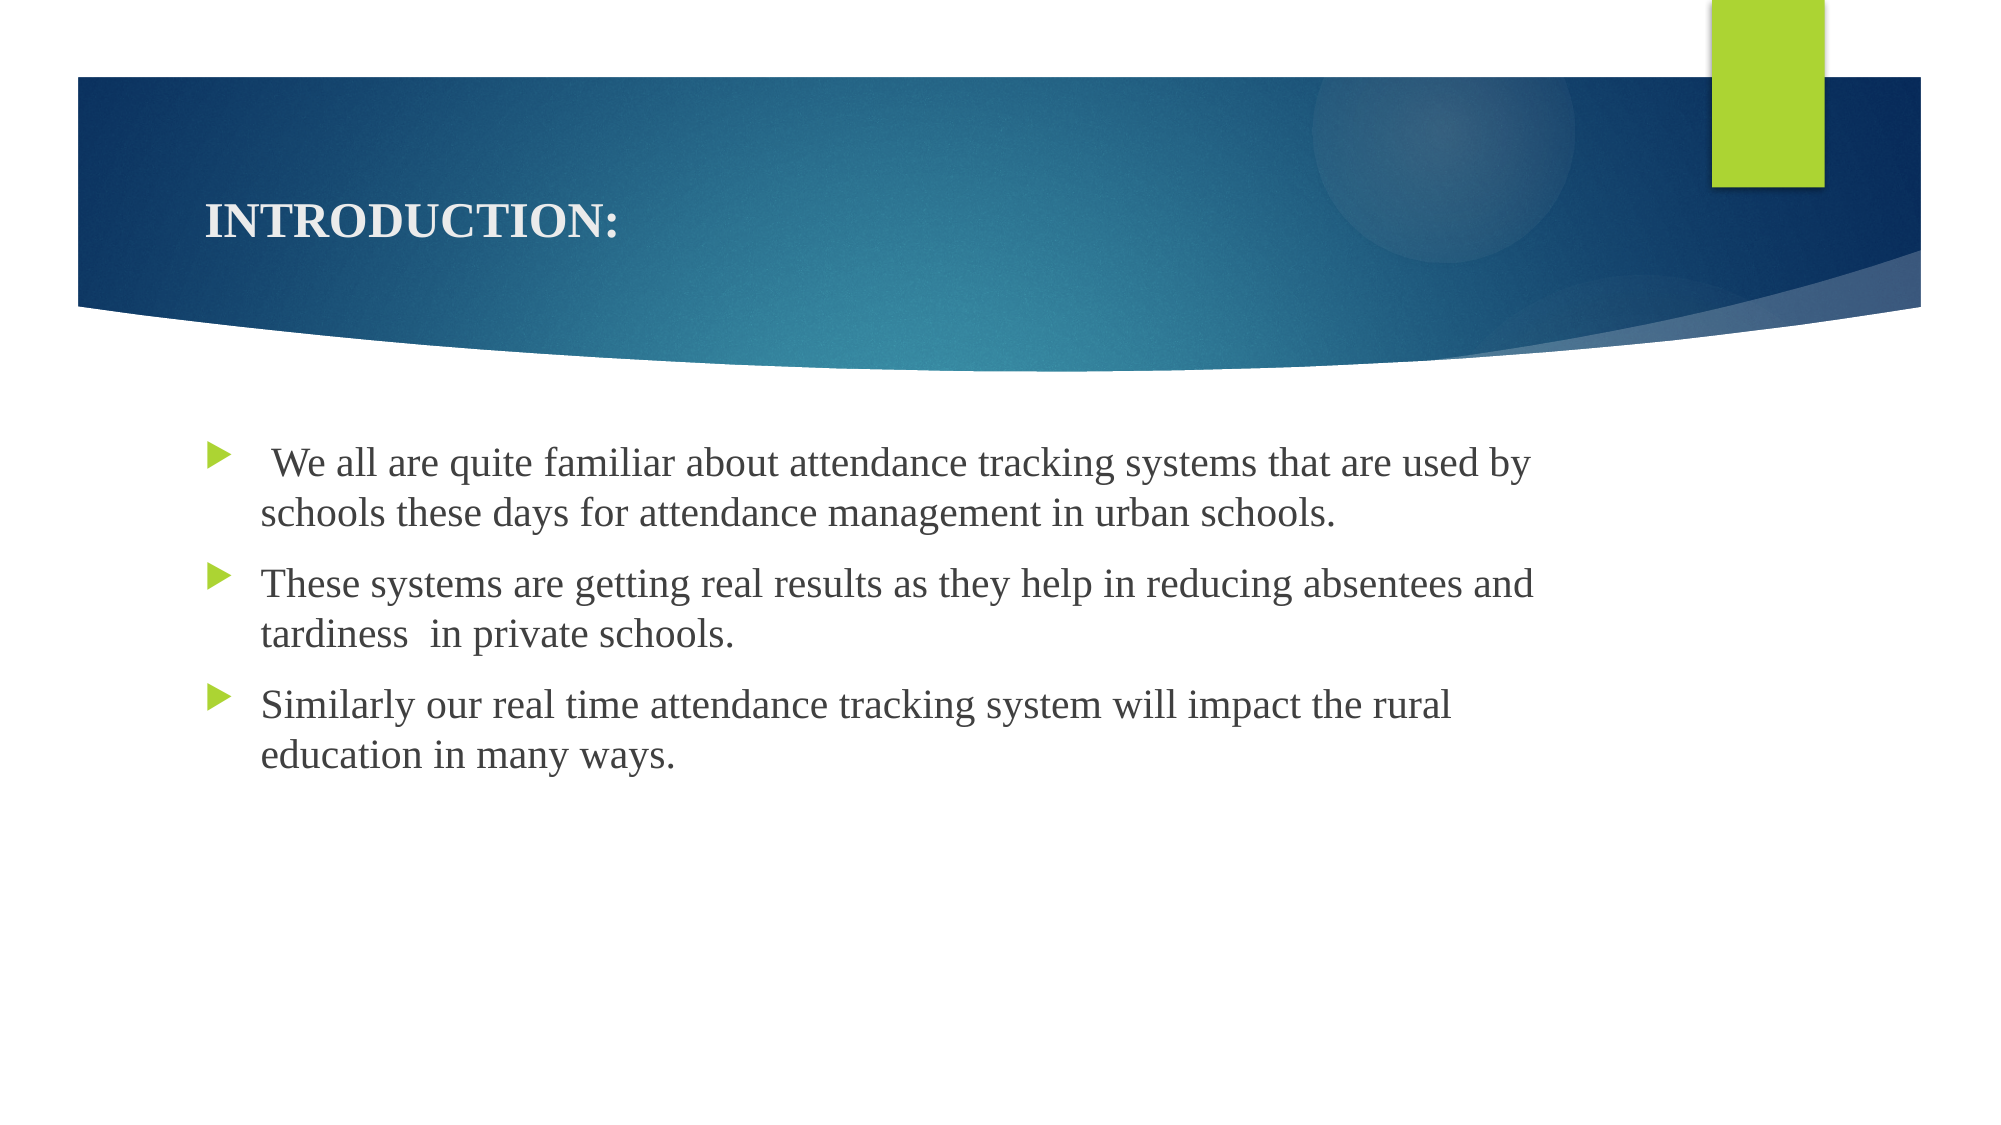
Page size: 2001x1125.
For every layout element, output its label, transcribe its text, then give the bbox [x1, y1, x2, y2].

title INTRODUCTION: [189, 159, 1627, 276]
list We all are quite familiar about attendance tracking systems that are used by schools these days for attendance management in urban schools. These systems are getting real results as they help in reducing absentees and tardiness in private schools. Similarly our real time attendance tracking system will impact the rural education in many ways. [189, 427, 1627, 988]
